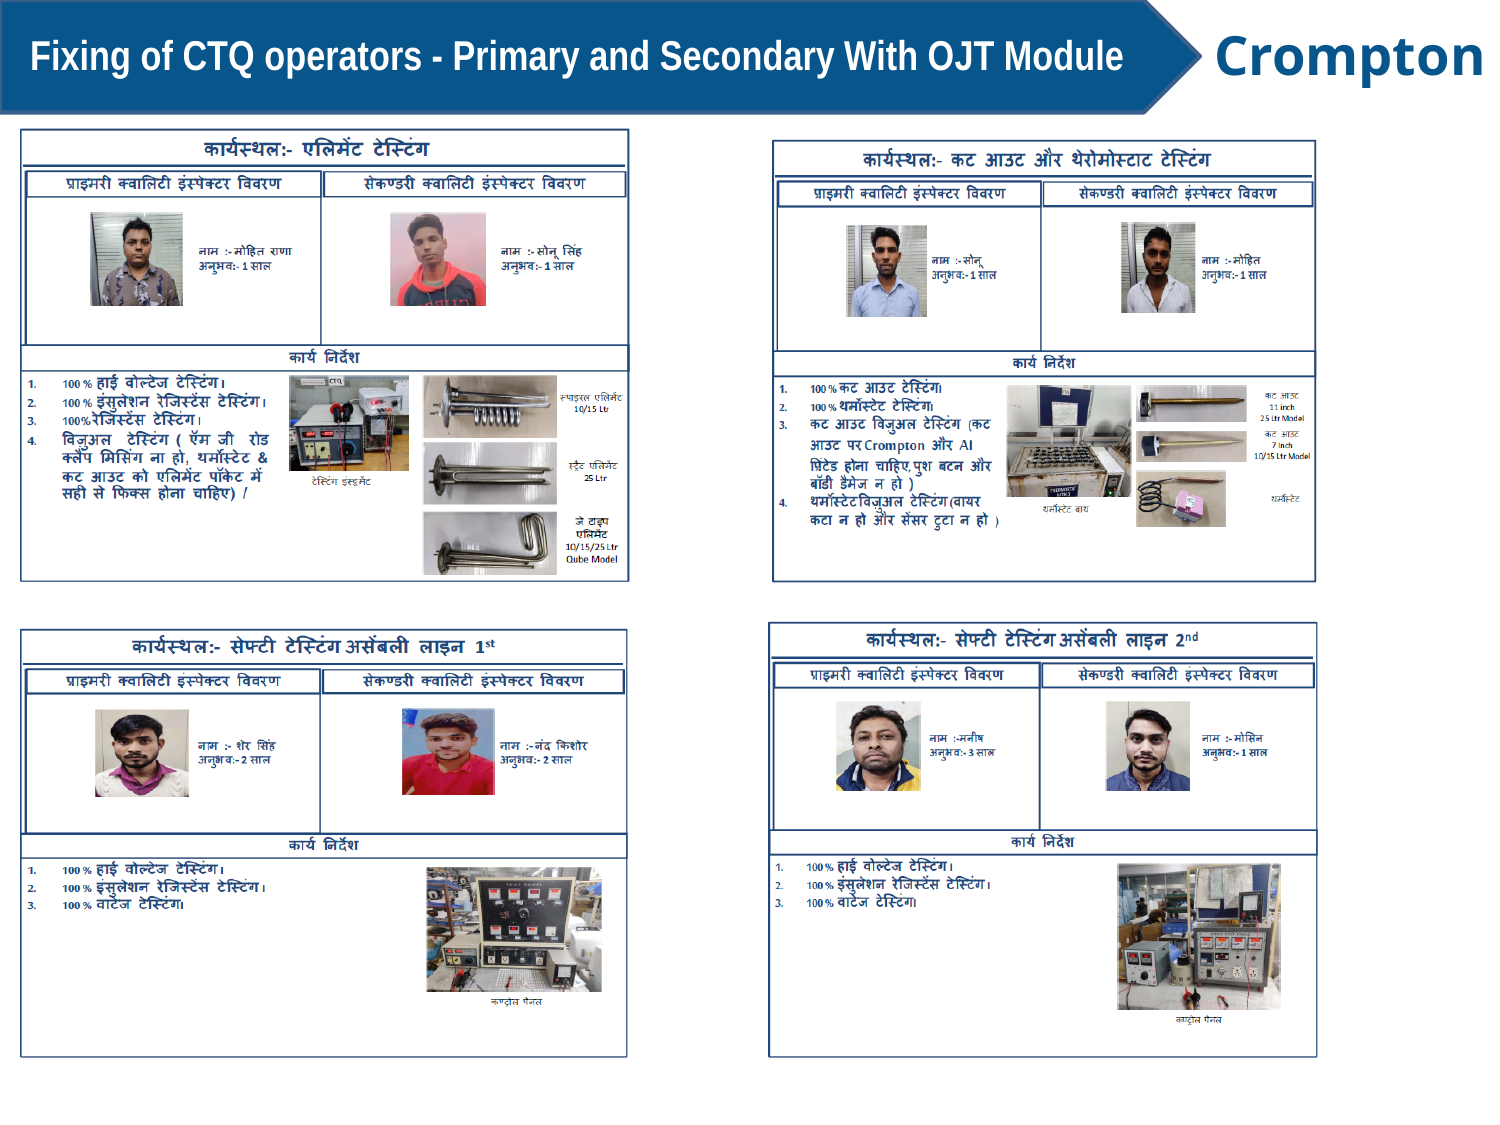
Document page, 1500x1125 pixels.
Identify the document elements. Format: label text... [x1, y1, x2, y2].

picture [764, 134, 1320, 588]
picture [15, 624, 634, 1061]
picture [15, 120, 634, 588]
picture [764, 617, 1320, 1061]
text_box Fixing of CTQ operators - Primary and Secondary With OJT Module [15, 21, 1140, 87]
